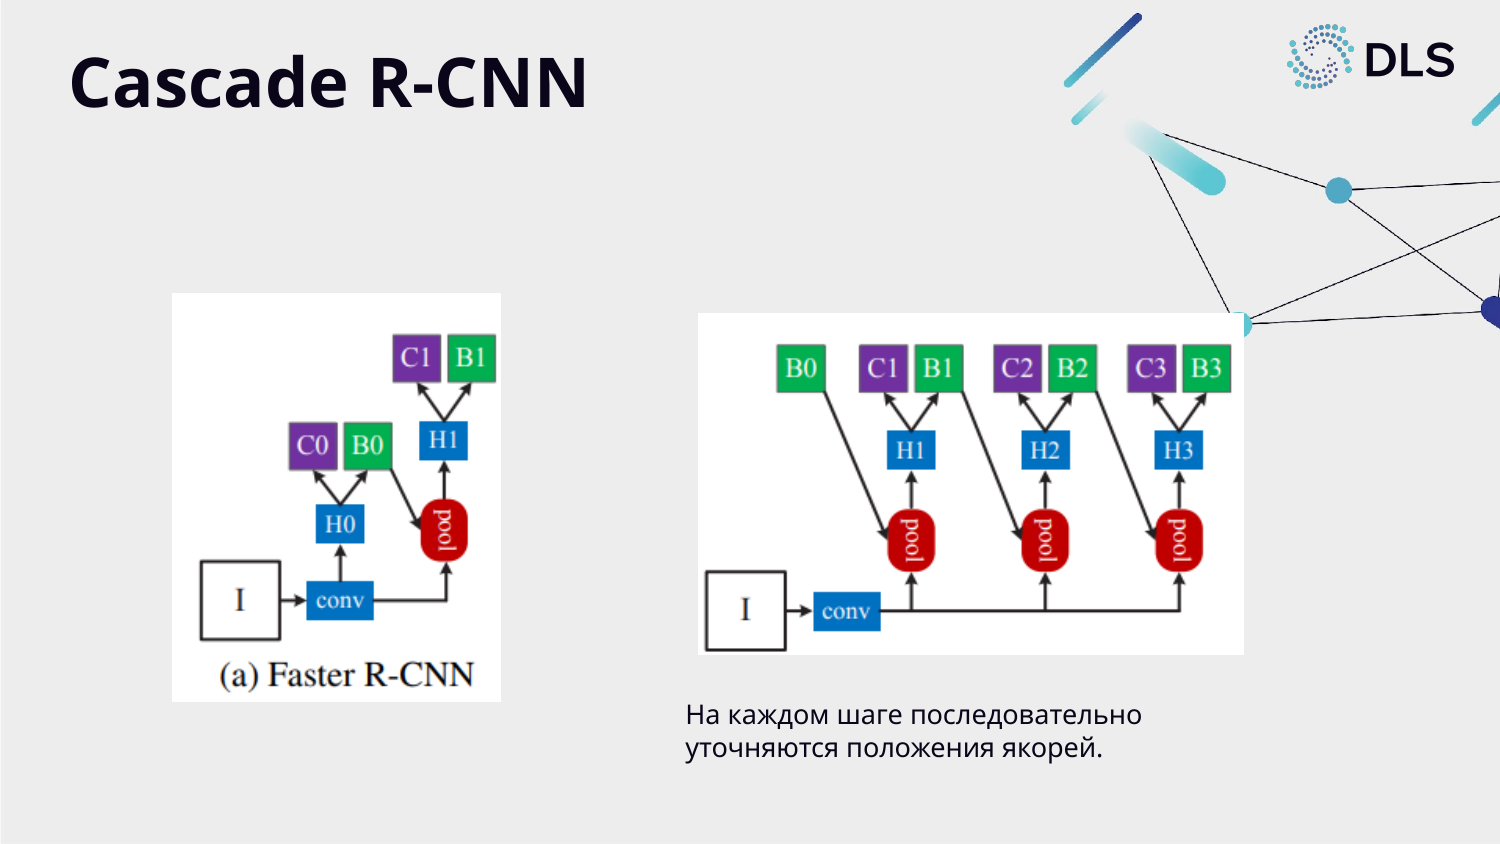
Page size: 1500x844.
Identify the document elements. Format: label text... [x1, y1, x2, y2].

list На каждом шаге последовательно уточняются положения якорей. [674, 692, 1269, 844]
picture [0, 0, 1500, 844]
title Cascade R-CNN [57, 24, 1100, 147]
